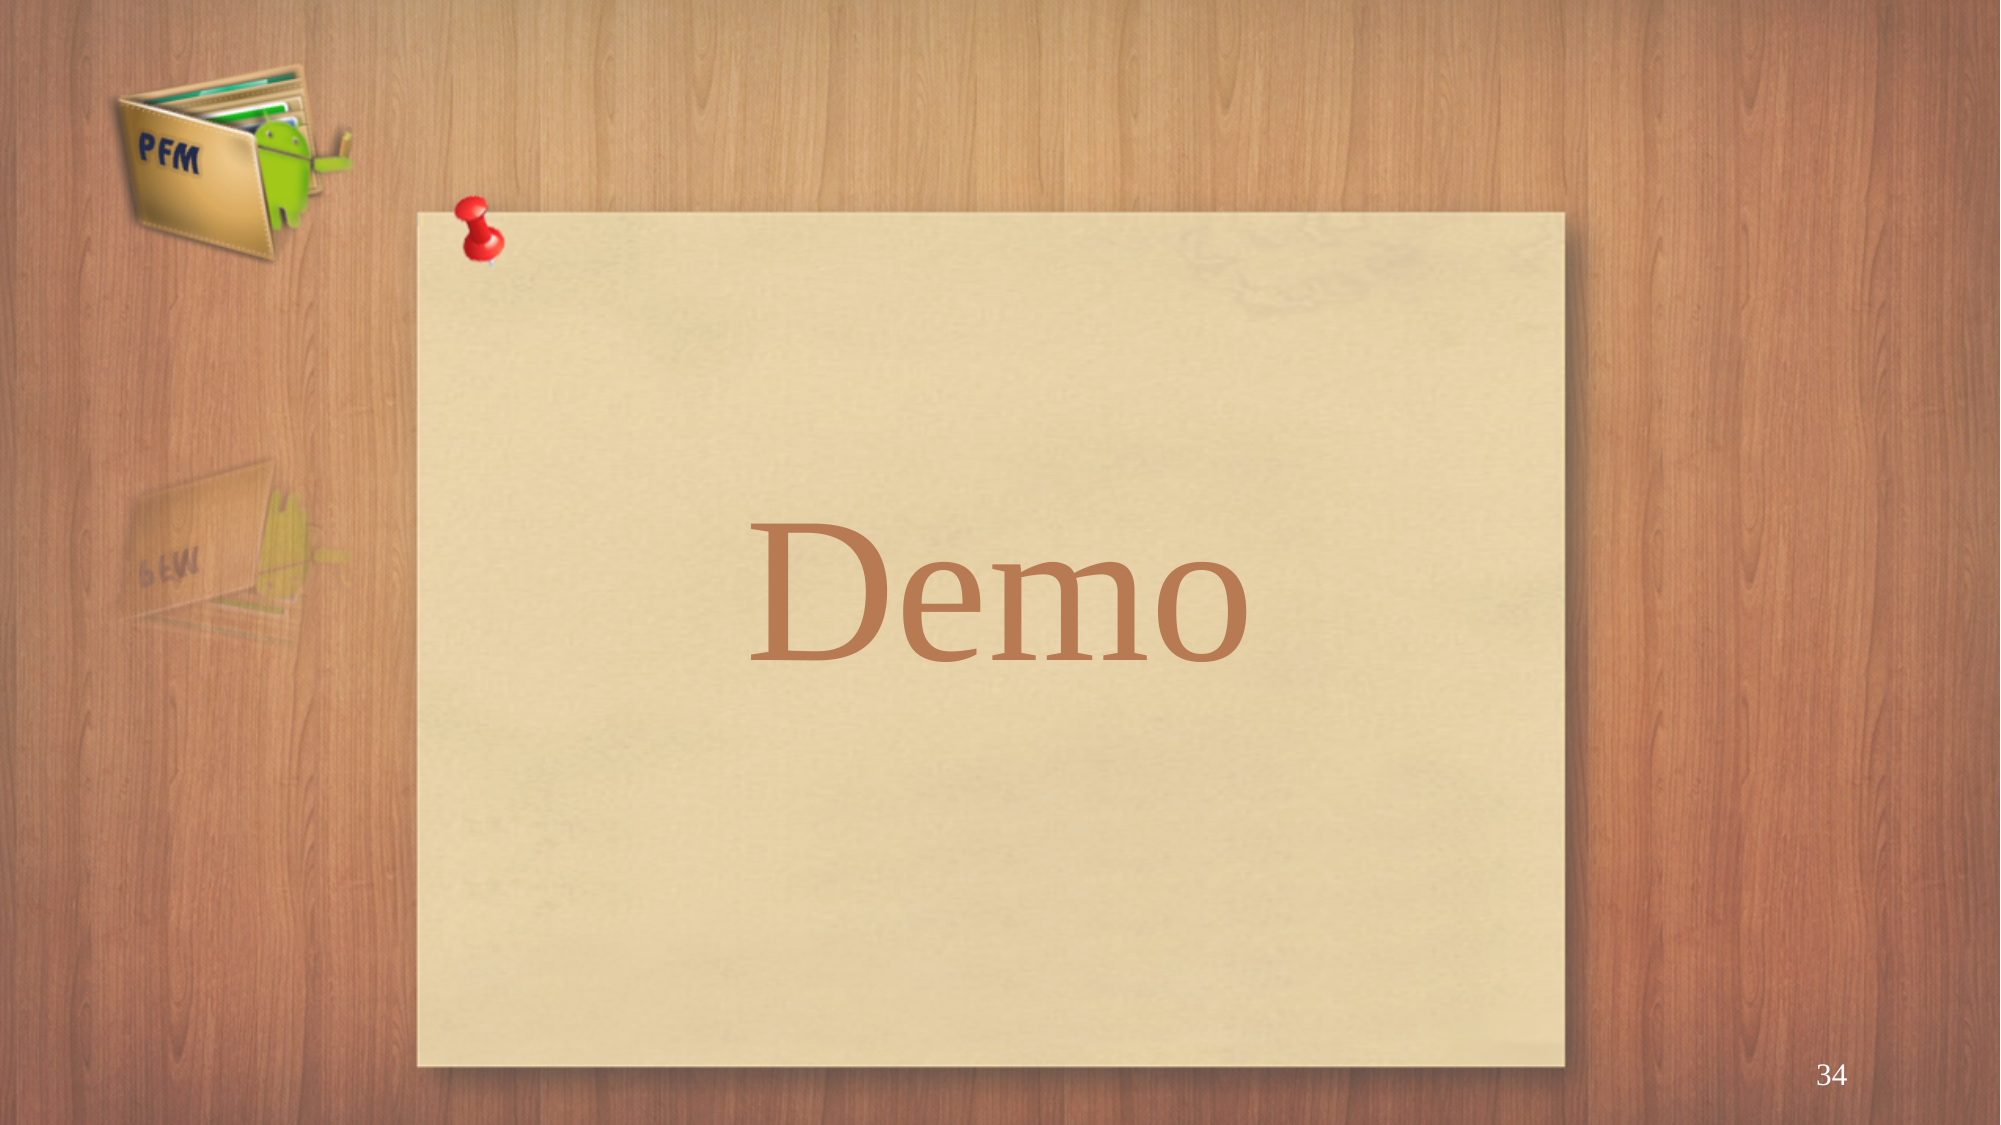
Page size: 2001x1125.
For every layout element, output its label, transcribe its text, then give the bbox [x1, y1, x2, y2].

title Demo [137, 201, 1863, 952]
slide_number 34 [1325, 1042, 1863, 1103]
